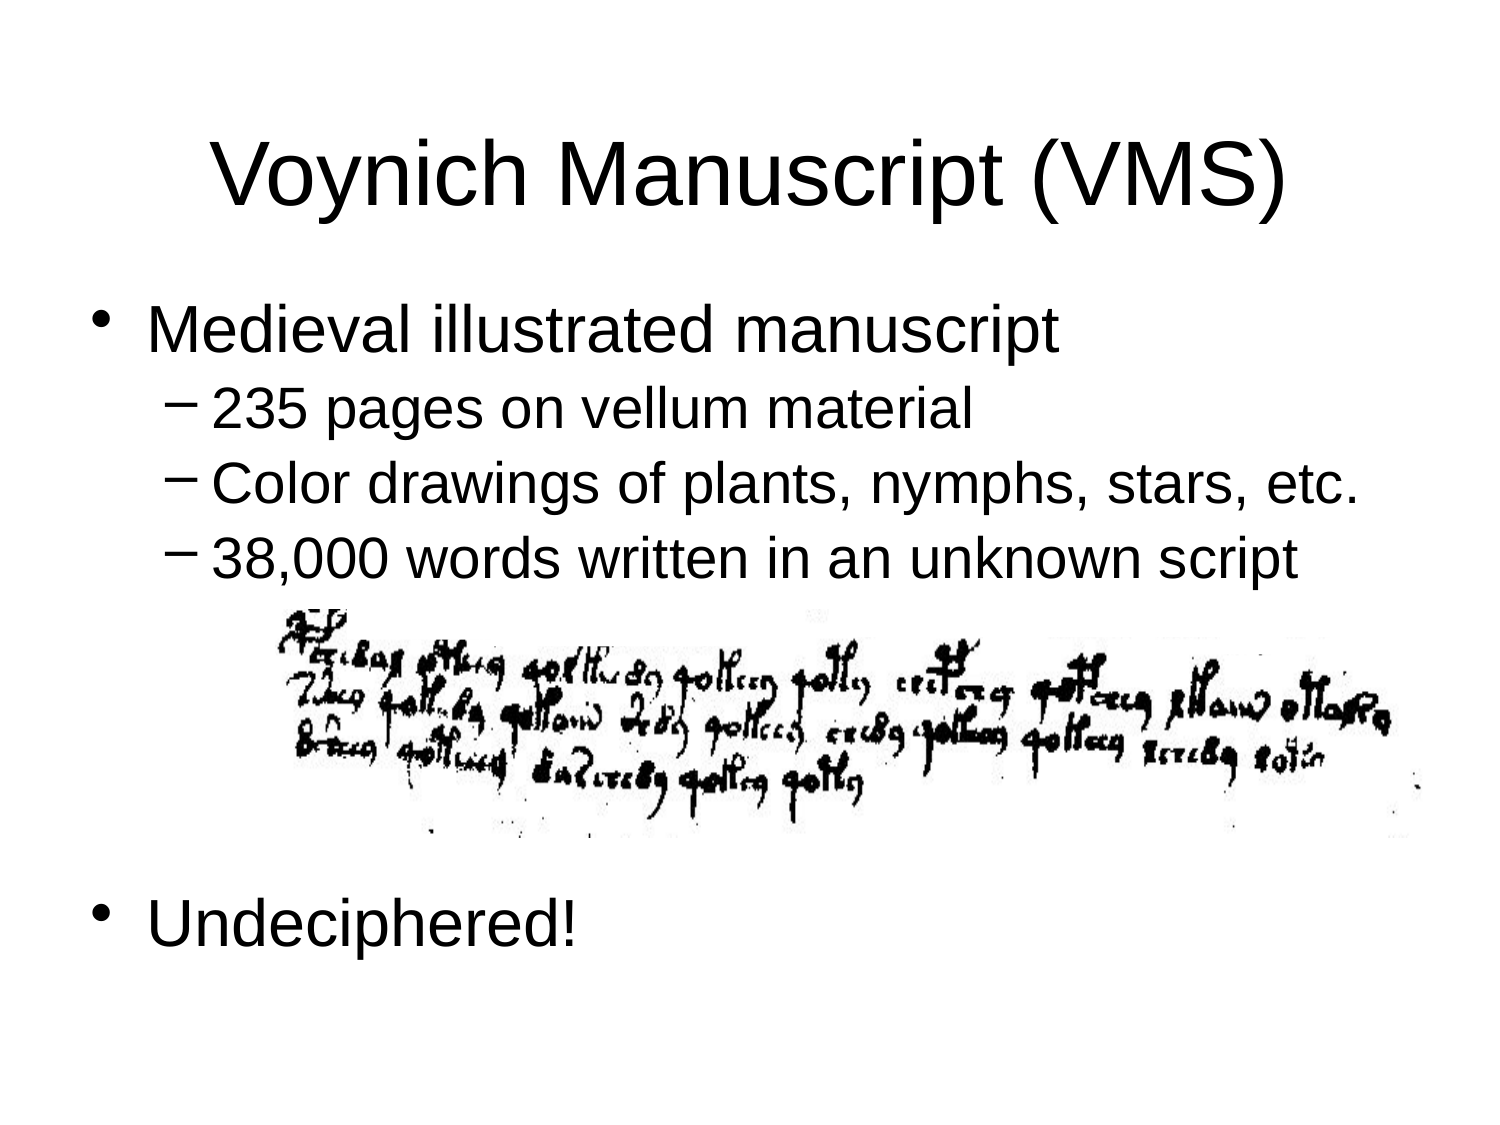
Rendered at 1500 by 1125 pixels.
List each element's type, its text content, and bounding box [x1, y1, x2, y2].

title Voynich Manuscript (VMS) [74, 74, 1426, 263]
list Medieval illustrated manuscript 235 pages on vellum material Color drawings of plants, nymphs, stars, etc. 38,000 words written in an unknown script Undeciphered! [74, 287, 1426, 968]
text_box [274, 549, 1426, 838]
